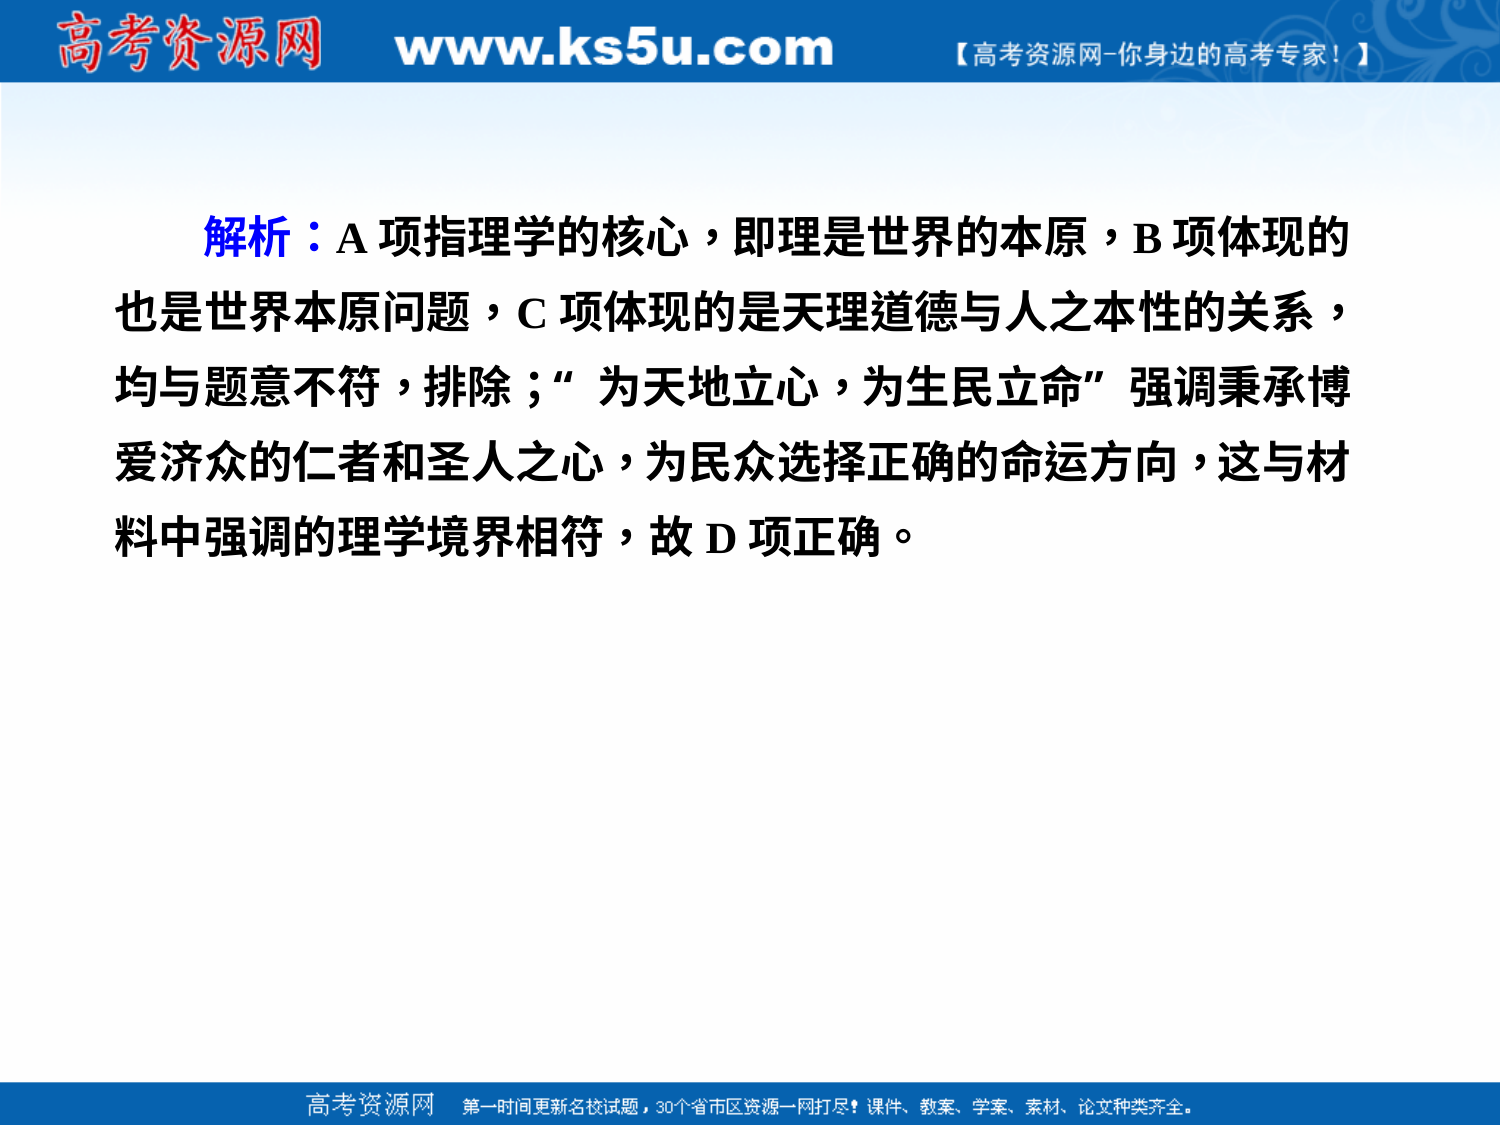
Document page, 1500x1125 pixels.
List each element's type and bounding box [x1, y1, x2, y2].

text_box [129, 197, 1384, 1017]
text_box [114, 207, 1353, 992]
picture [0, 0, 1500, 1125]
